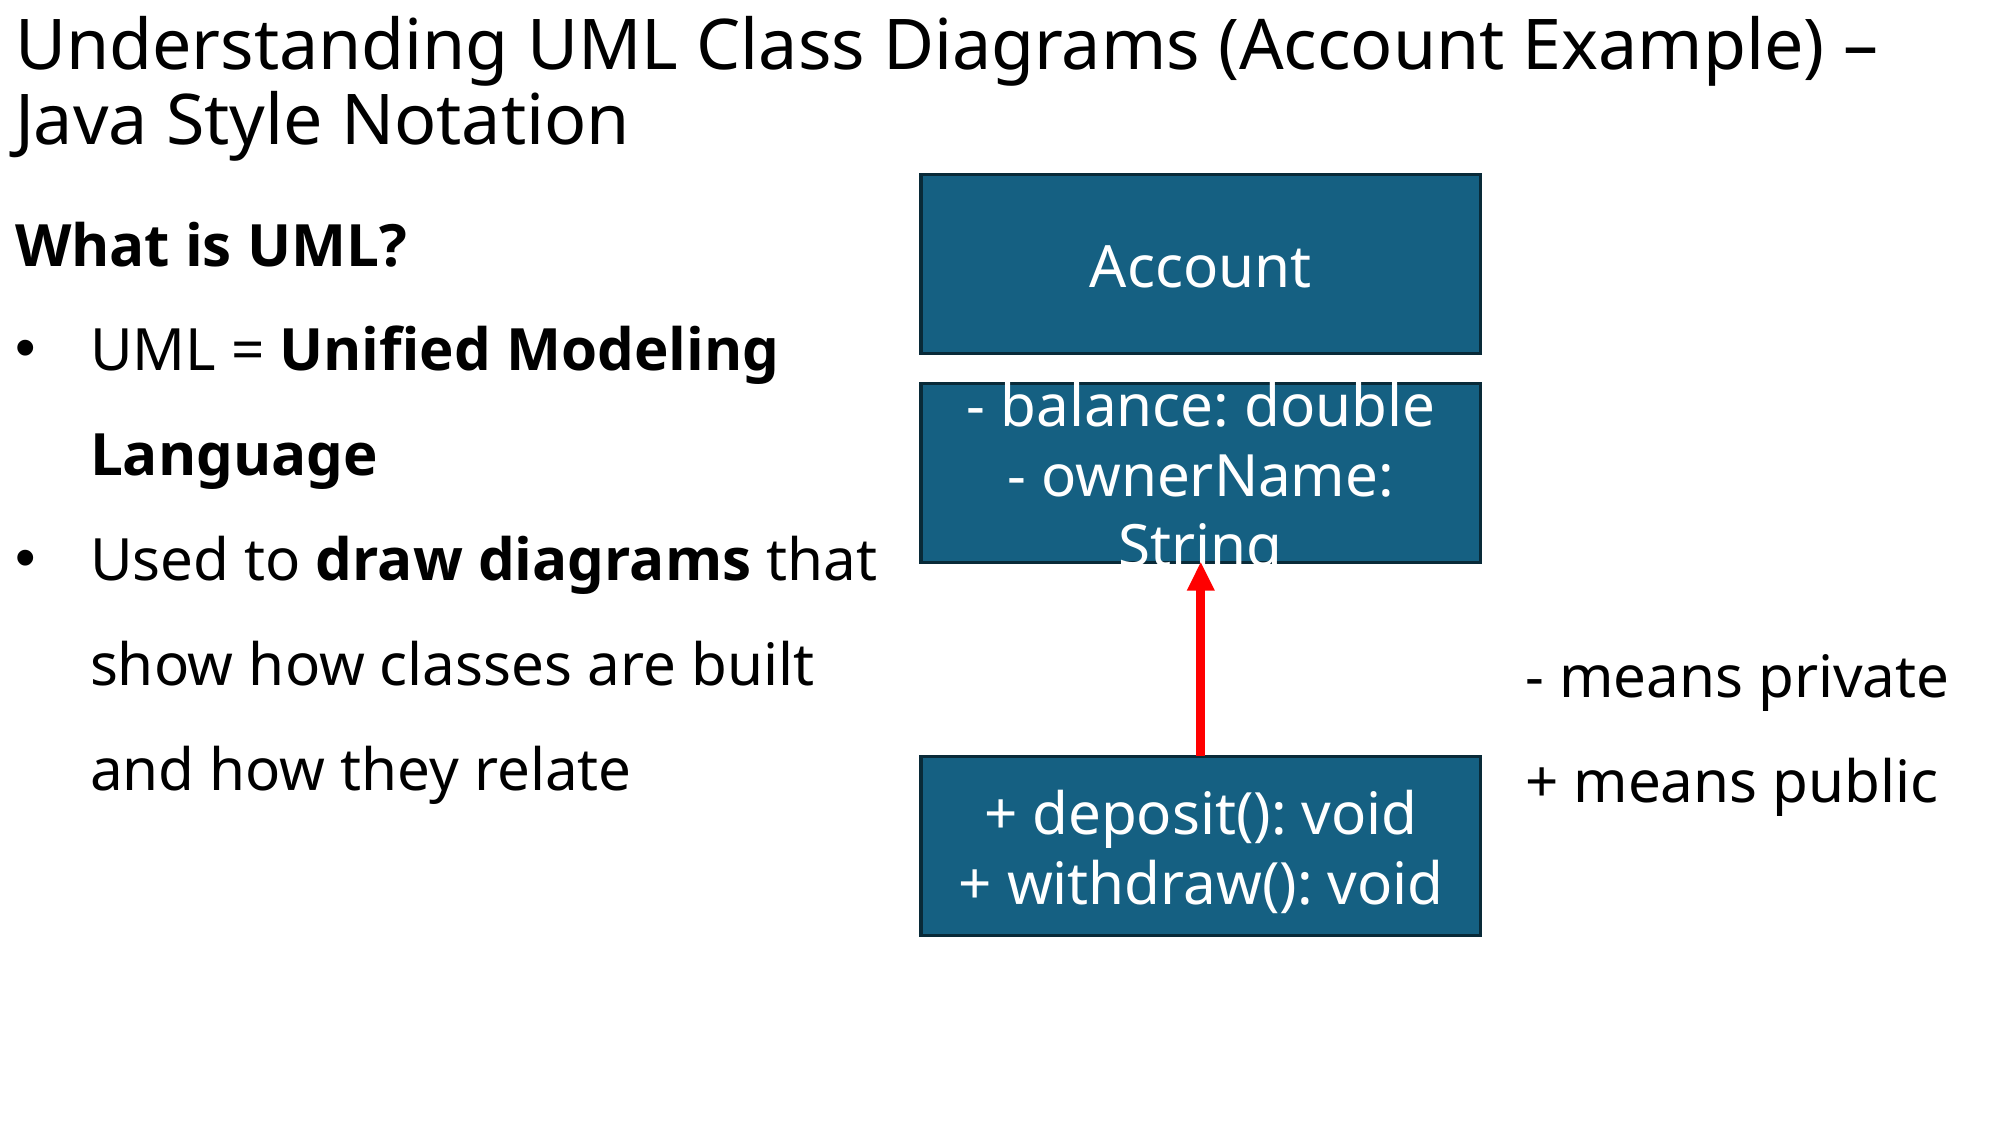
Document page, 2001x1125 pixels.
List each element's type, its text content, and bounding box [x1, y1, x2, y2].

text_box + deposit(): void + withdraw(): void [919, 755, 1482, 937]
text_box - balance: double - ownerName: String [919, 382, 1482, 564]
title Understanding UML Class Diagrams (Account Example) – Java Style Notation [0, 0, 2000, 168]
text_box What is UML? UML = Unified Modeling Language Used to draw diagrams that show how classes are built and how they relate [0, 165, 927, 810]
text_box - means private + means public [1510, 596, 1965, 822]
text_box Account [919, 173, 1482, 355]
